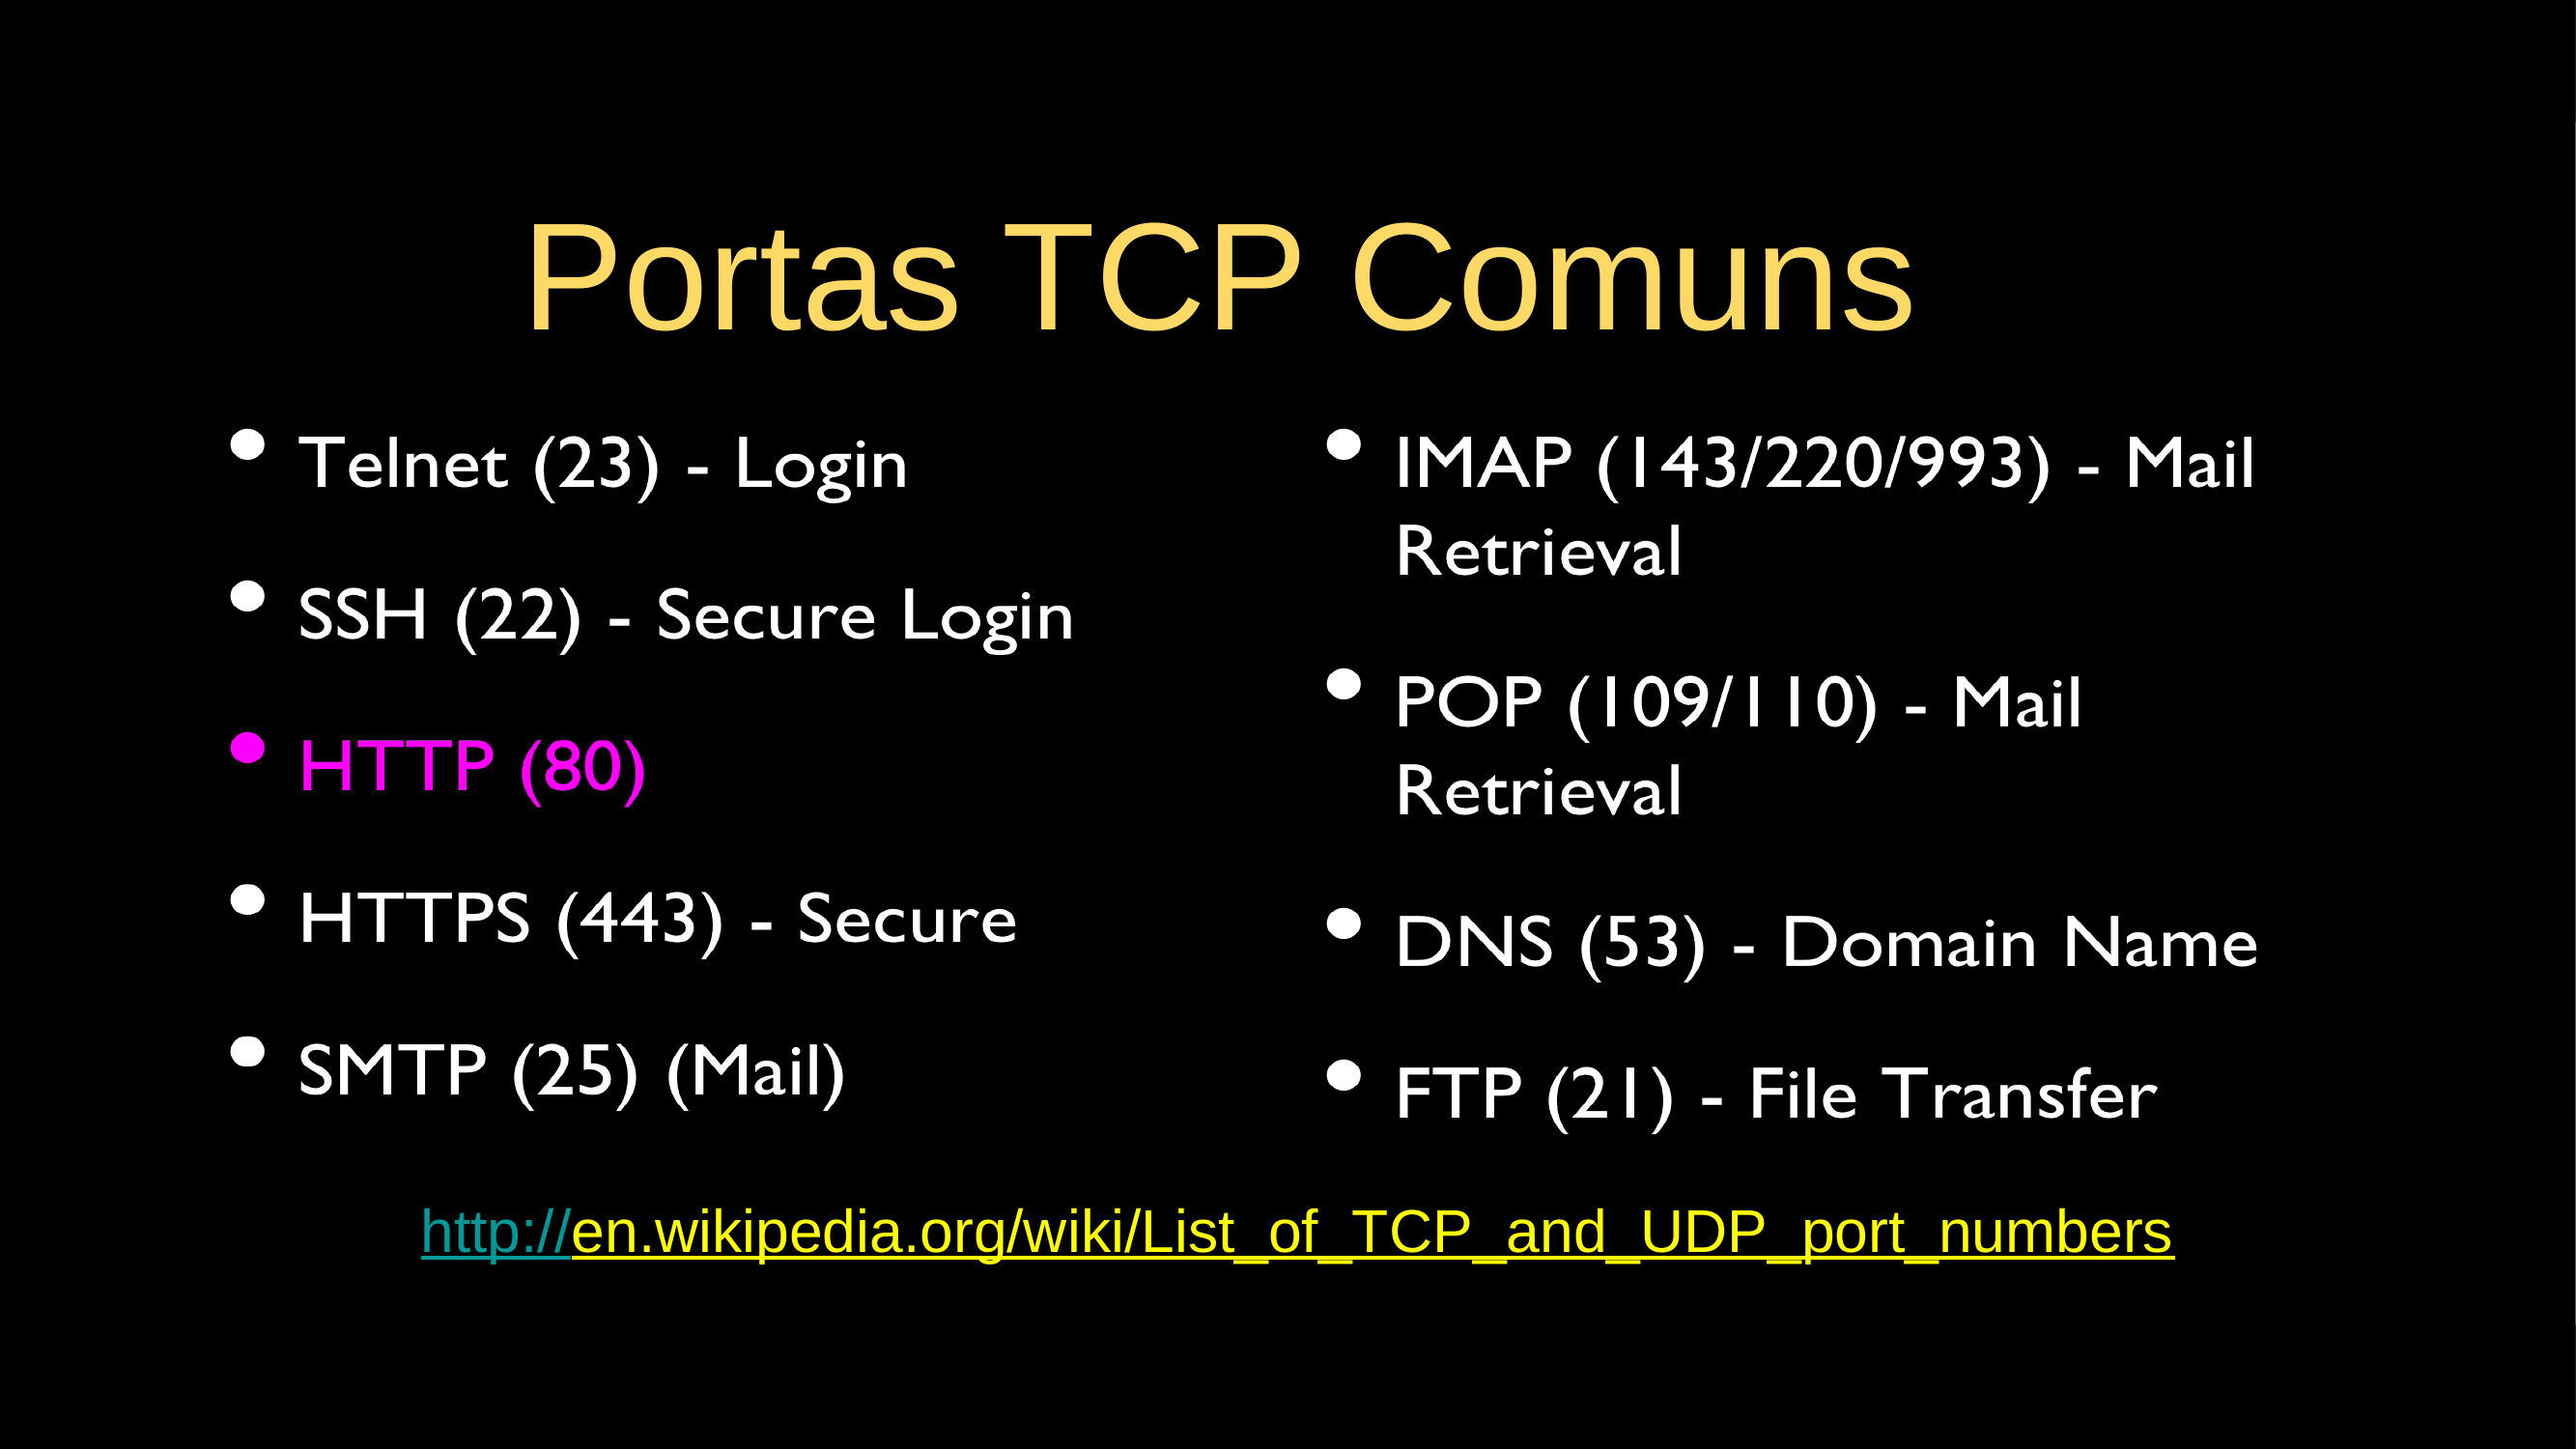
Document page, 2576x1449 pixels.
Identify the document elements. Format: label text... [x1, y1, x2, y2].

title Portas TCP Comuns [183, 133, 2256, 367]
text_box http://en.wikipedia.org/wiki/List_of_TCP_and_UDP_port_numbers [222, 1239, 2391, 1281]
picture [182, 367, 2392, 1230]
